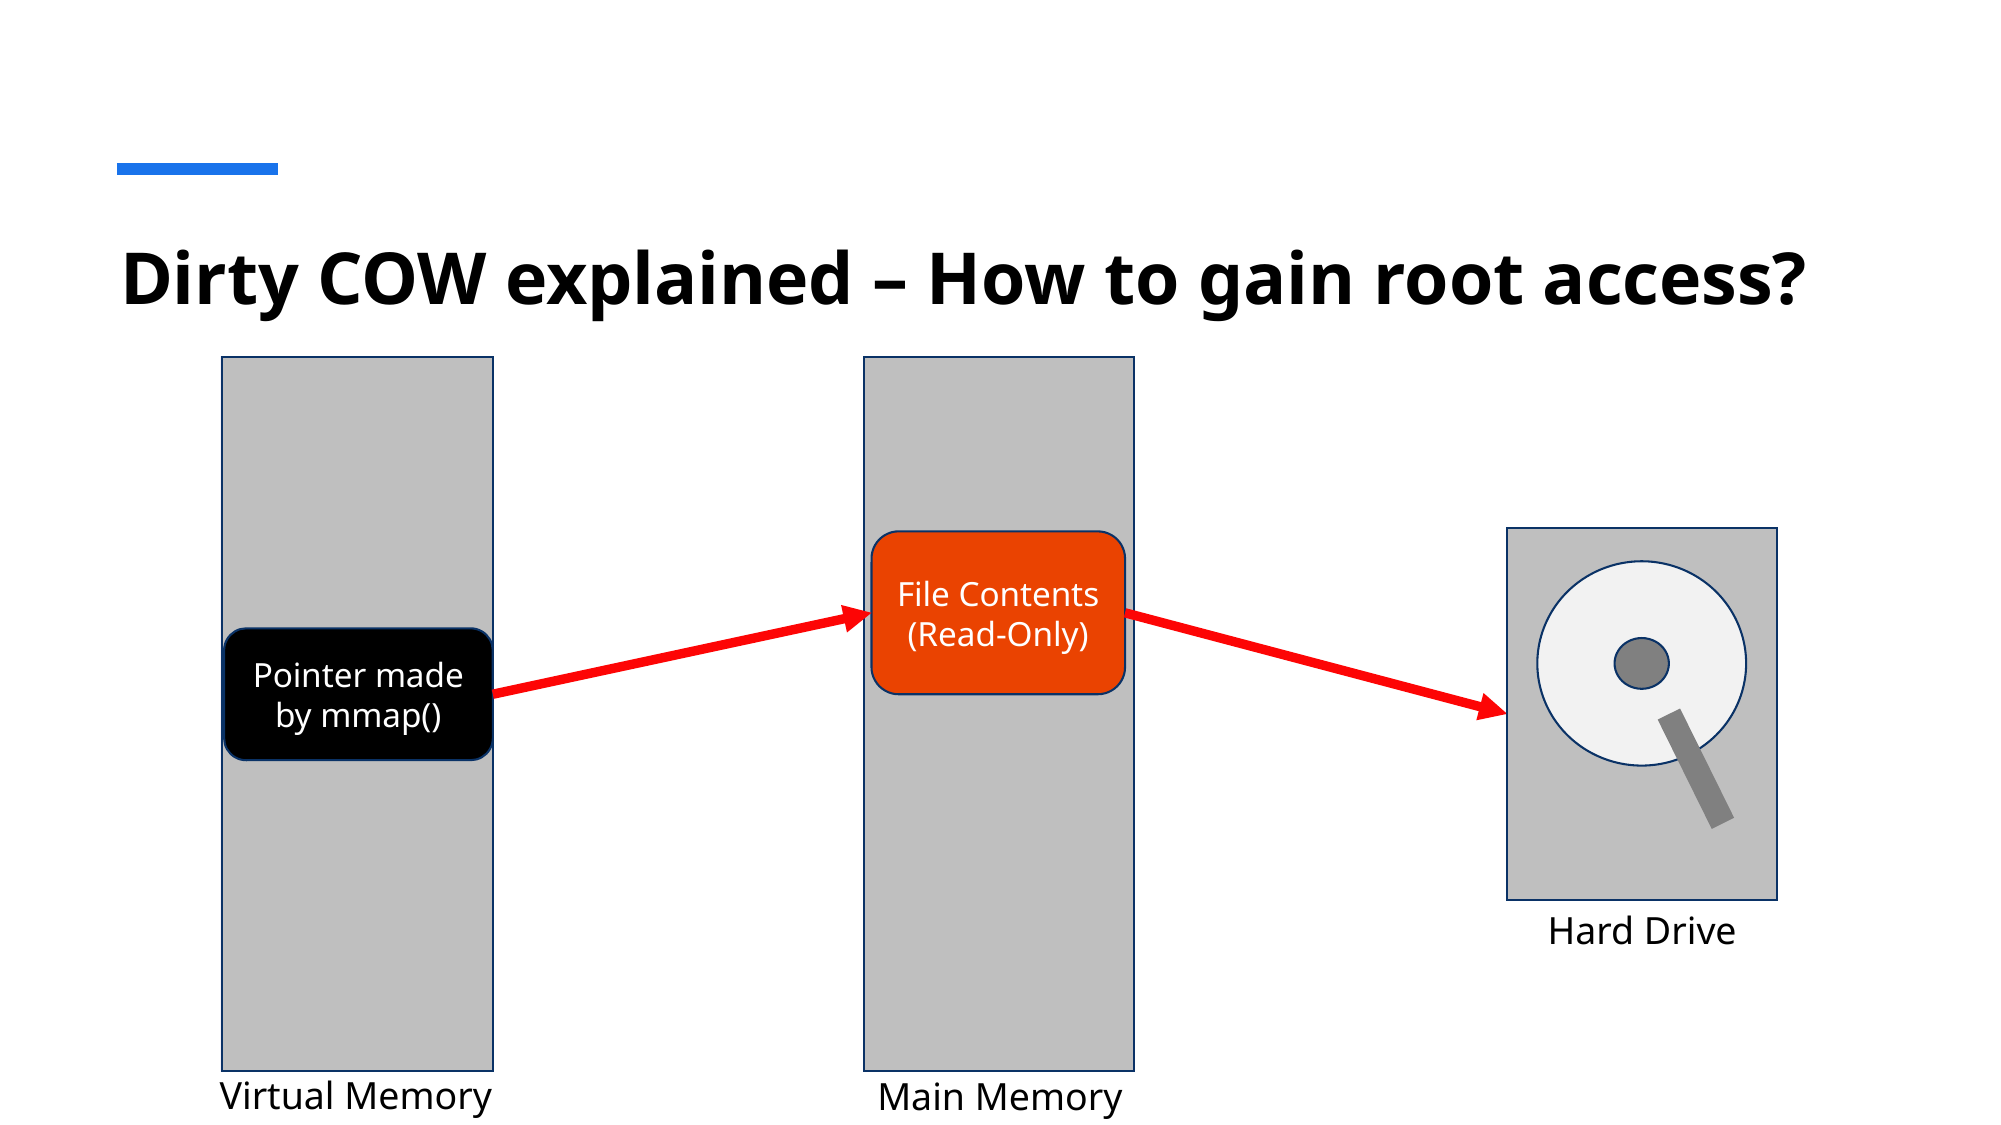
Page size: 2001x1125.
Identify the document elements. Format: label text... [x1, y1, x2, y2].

text_box [863, 679, 1135, 1065]
text_box [221, 356, 494, 1064]
text_box Main Memory [862, 1065, 1138, 1125]
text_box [1124, 612, 1506, 714]
text_box Hard Drive [1532, 901, 1752, 960]
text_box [492, 612, 872, 695]
text_box Pointer made by mmap() [223, 627, 494, 762]
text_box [1506, 527, 1777, 901]
text_box [863, 356, 1135, 612]
text_box File Contents (Read-Only) [870, 530, 1127, 696]
text_box Virtual Memory [204, 1064, 508, 1125]
title Dirty COW explained – How to gain root access? [105, 224, 1892, 405]
